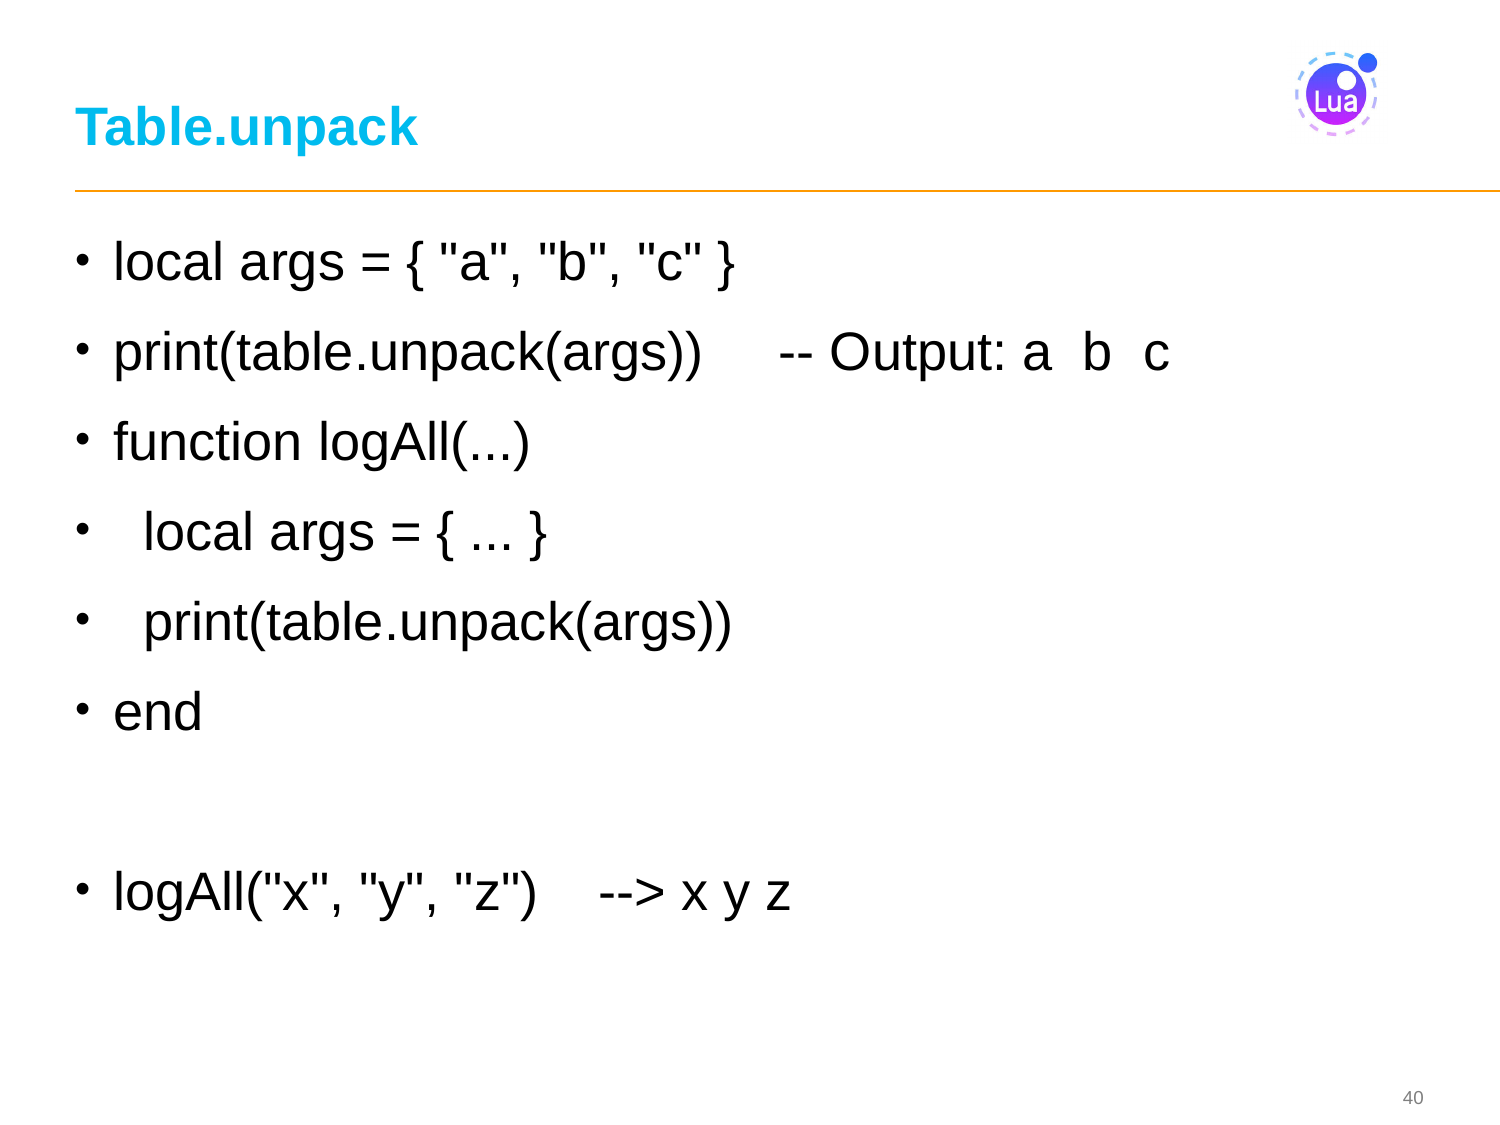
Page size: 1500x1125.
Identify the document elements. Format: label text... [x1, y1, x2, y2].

list local args = { "a", "b", "c" } print(table.unpack(args)) -- Output: a b c function logAll(...) local args = { ... } print(table.unpack(args)) end logAll("x", "y", "z") --> x y z [75, 226, 1425, 1018]
title Table.unpack [75, 27, 1422, 157]
